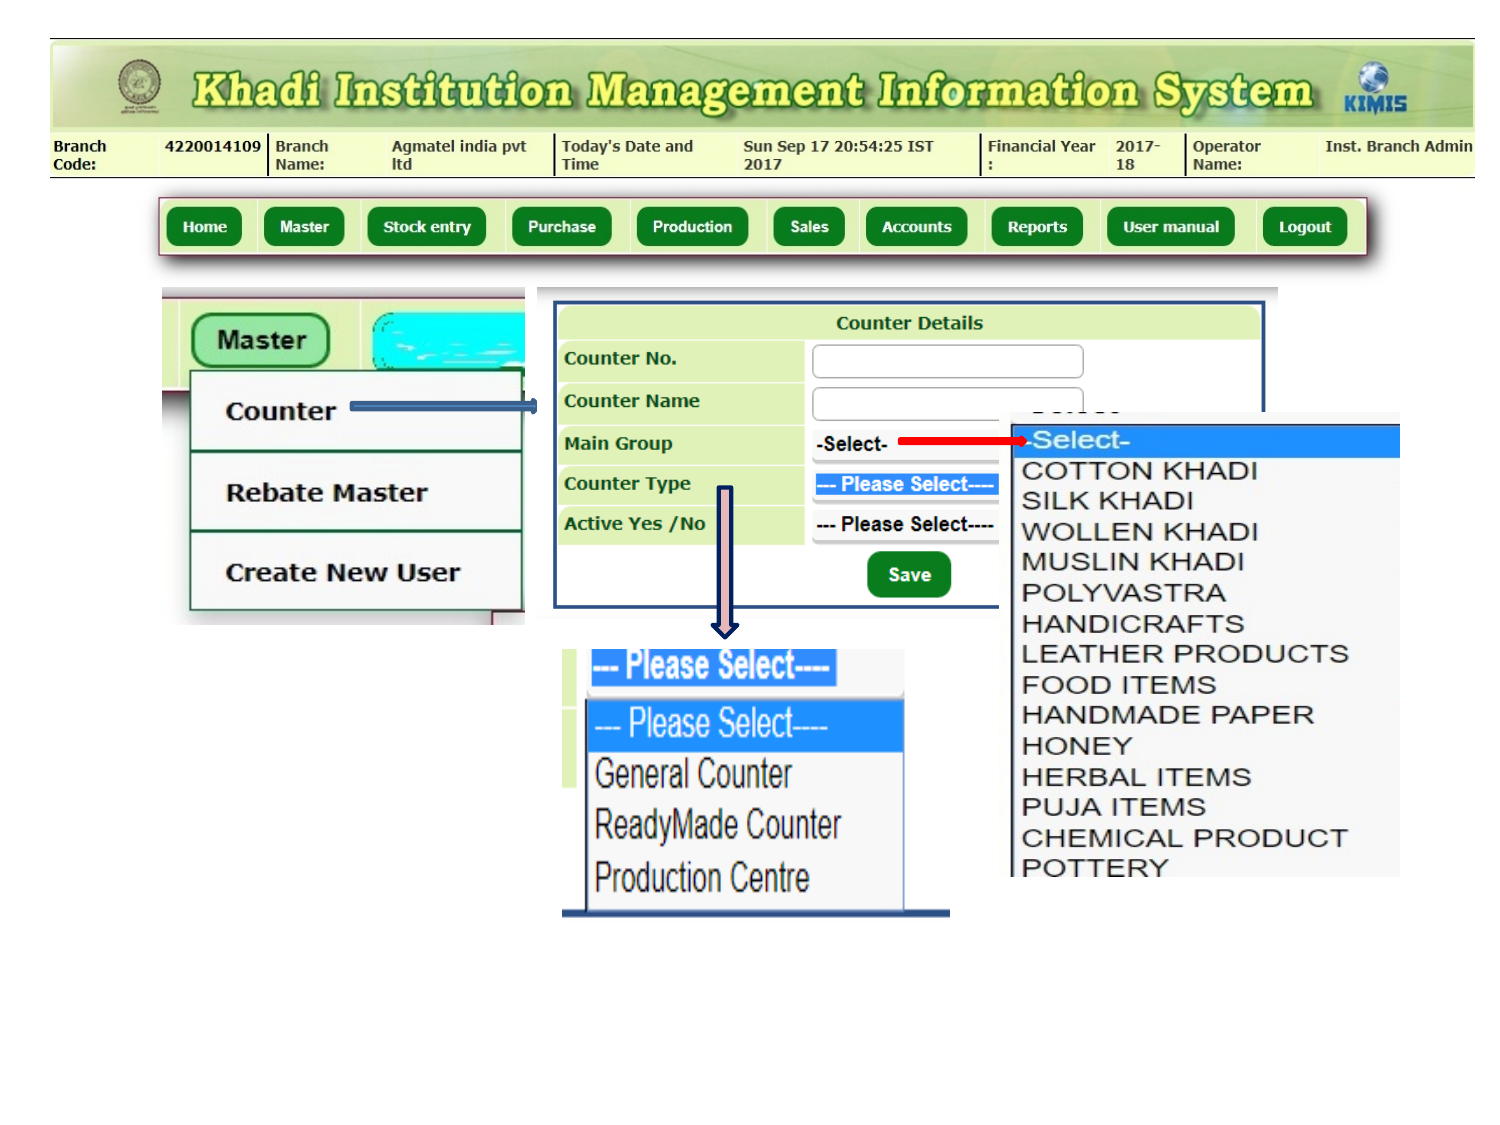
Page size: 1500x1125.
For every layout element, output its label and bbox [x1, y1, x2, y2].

picture [562, 649, 951, 923]
picture [49, 37, 1476, 878]
text_box [711, 627, 739, 640]
